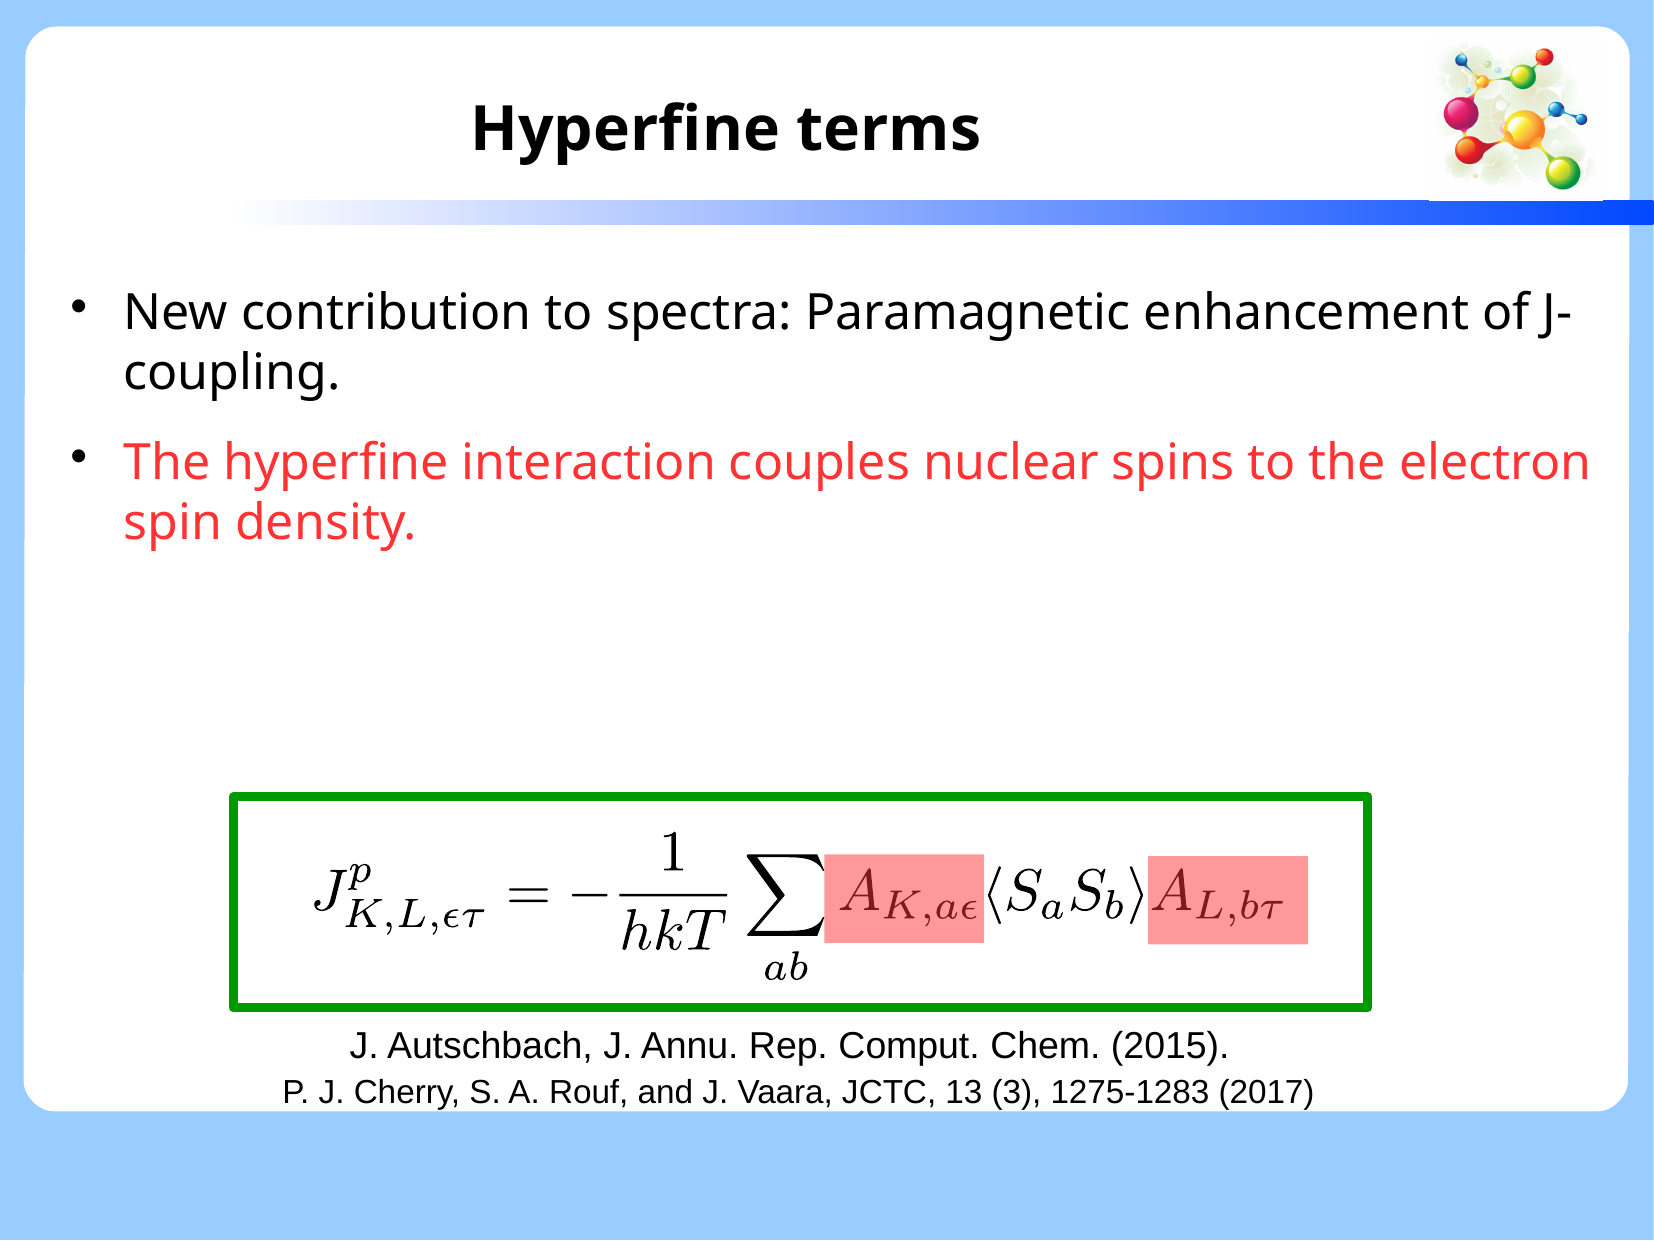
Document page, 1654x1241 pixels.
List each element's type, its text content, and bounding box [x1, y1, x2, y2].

picture [1428, 35, 1603, 201]
text_box P. J. Cherry, S. A. Rouf, and J. Vaara, JCTC, 13 (3), 1275-1283 (2017) [267, 1063, 1350, 1153]
text_box New contribution to spectra: Paramagnetic enhancement of J-coupling. The hyperfine interaction couples nuclear spins to the electron spin density. [52, 279, 1594, 1107]
text_box [873, 201, 877, 224]
text_box [956, 201, 961, 224]
text_box J. Autschbach, J. Annu. Rep. Comput. Chem. (2015). [334, 1013, 1316, 1103]
text_box [233, 796, 1368, 1008]
text_box Hyperfine terms [82, 49, 1370, 201]
text_box [790, 201, 794, 224]
